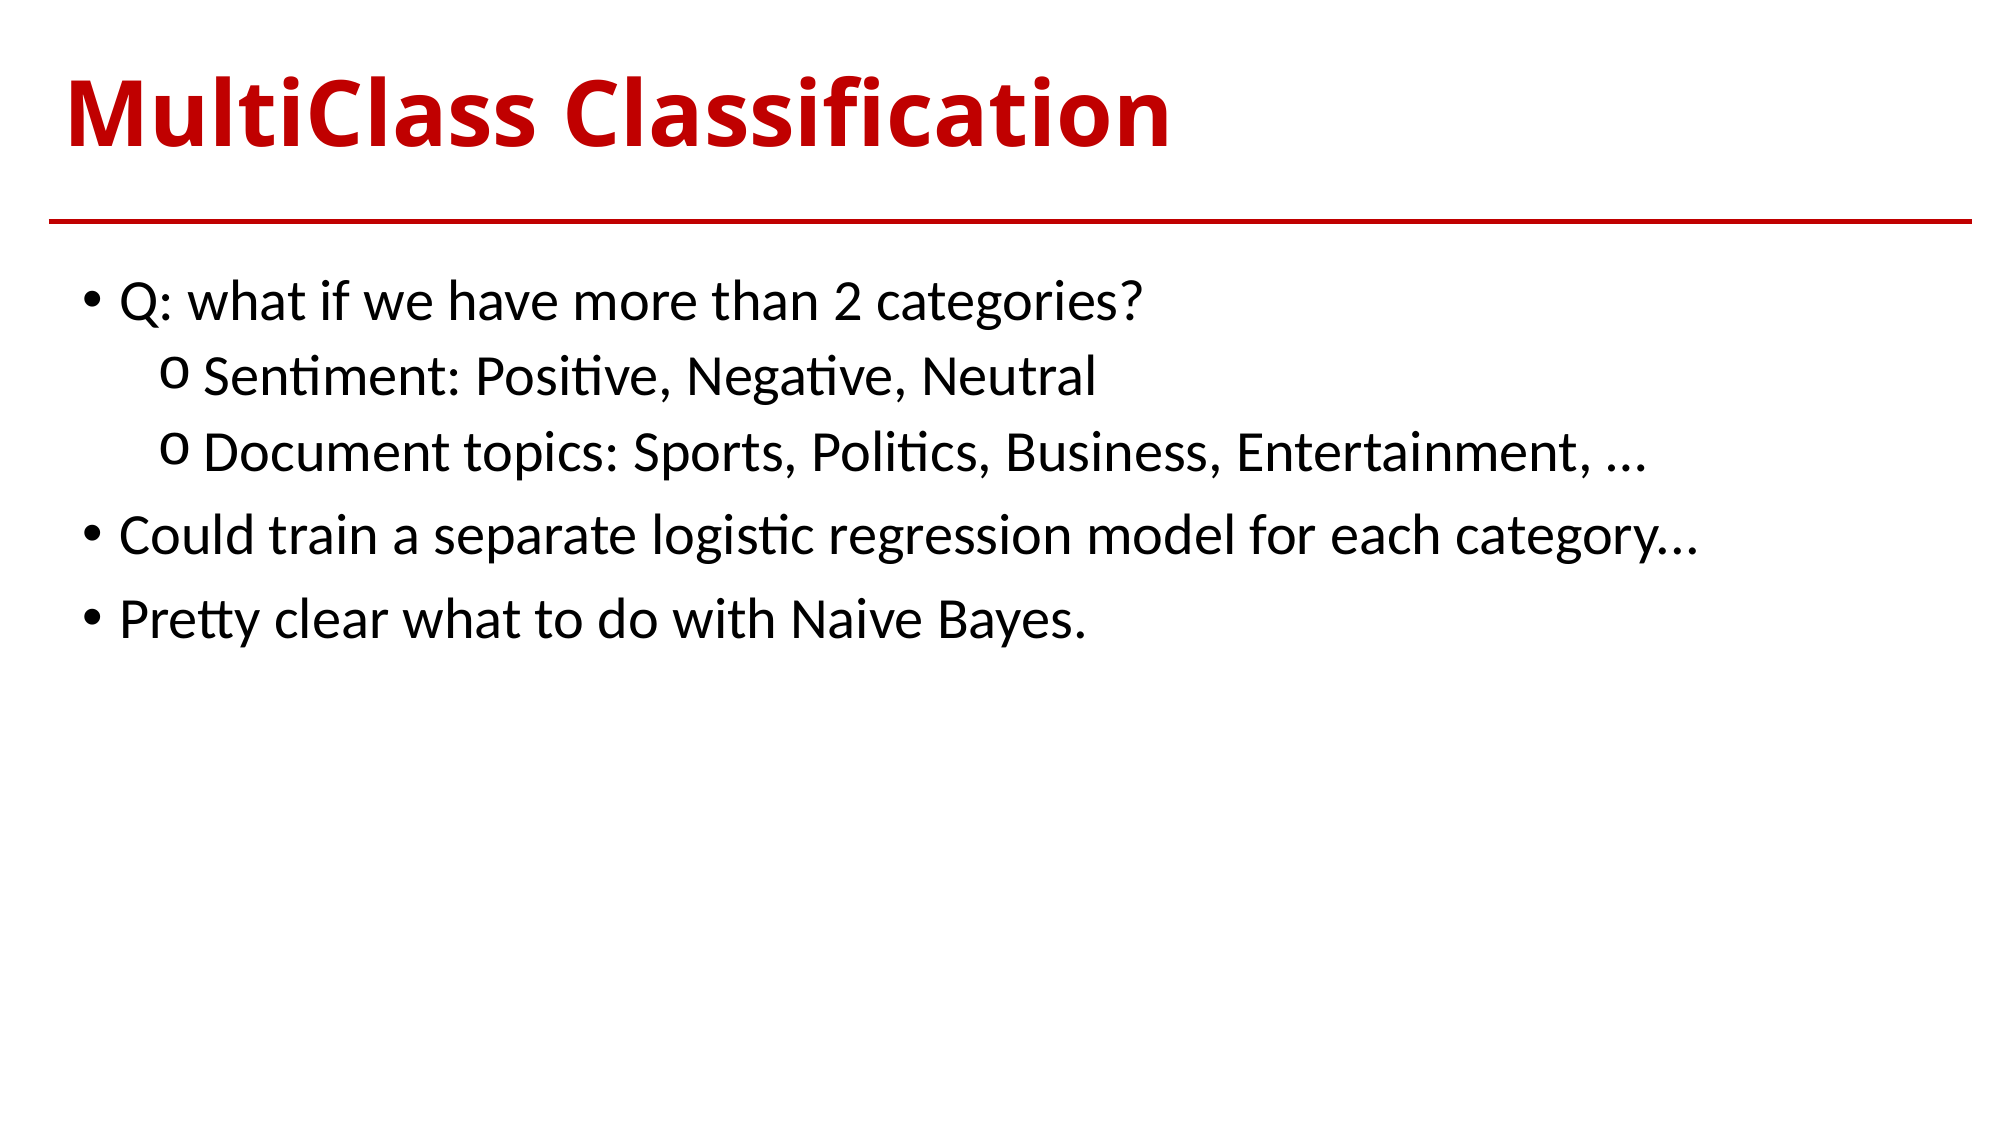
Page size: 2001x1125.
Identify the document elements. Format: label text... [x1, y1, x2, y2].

title MultiClass Classification [48, 41, 1972, 192]
list Q: what if we have more than 2 categories? Sentiment: Positive, Negative, Neutral Document topics: Sports, Politics, Business, Entertainment, … Could train a separate logistic regression model for each category... Pretty clear what to do with Naive Bayes. [67, 262, 2000, 1005]
